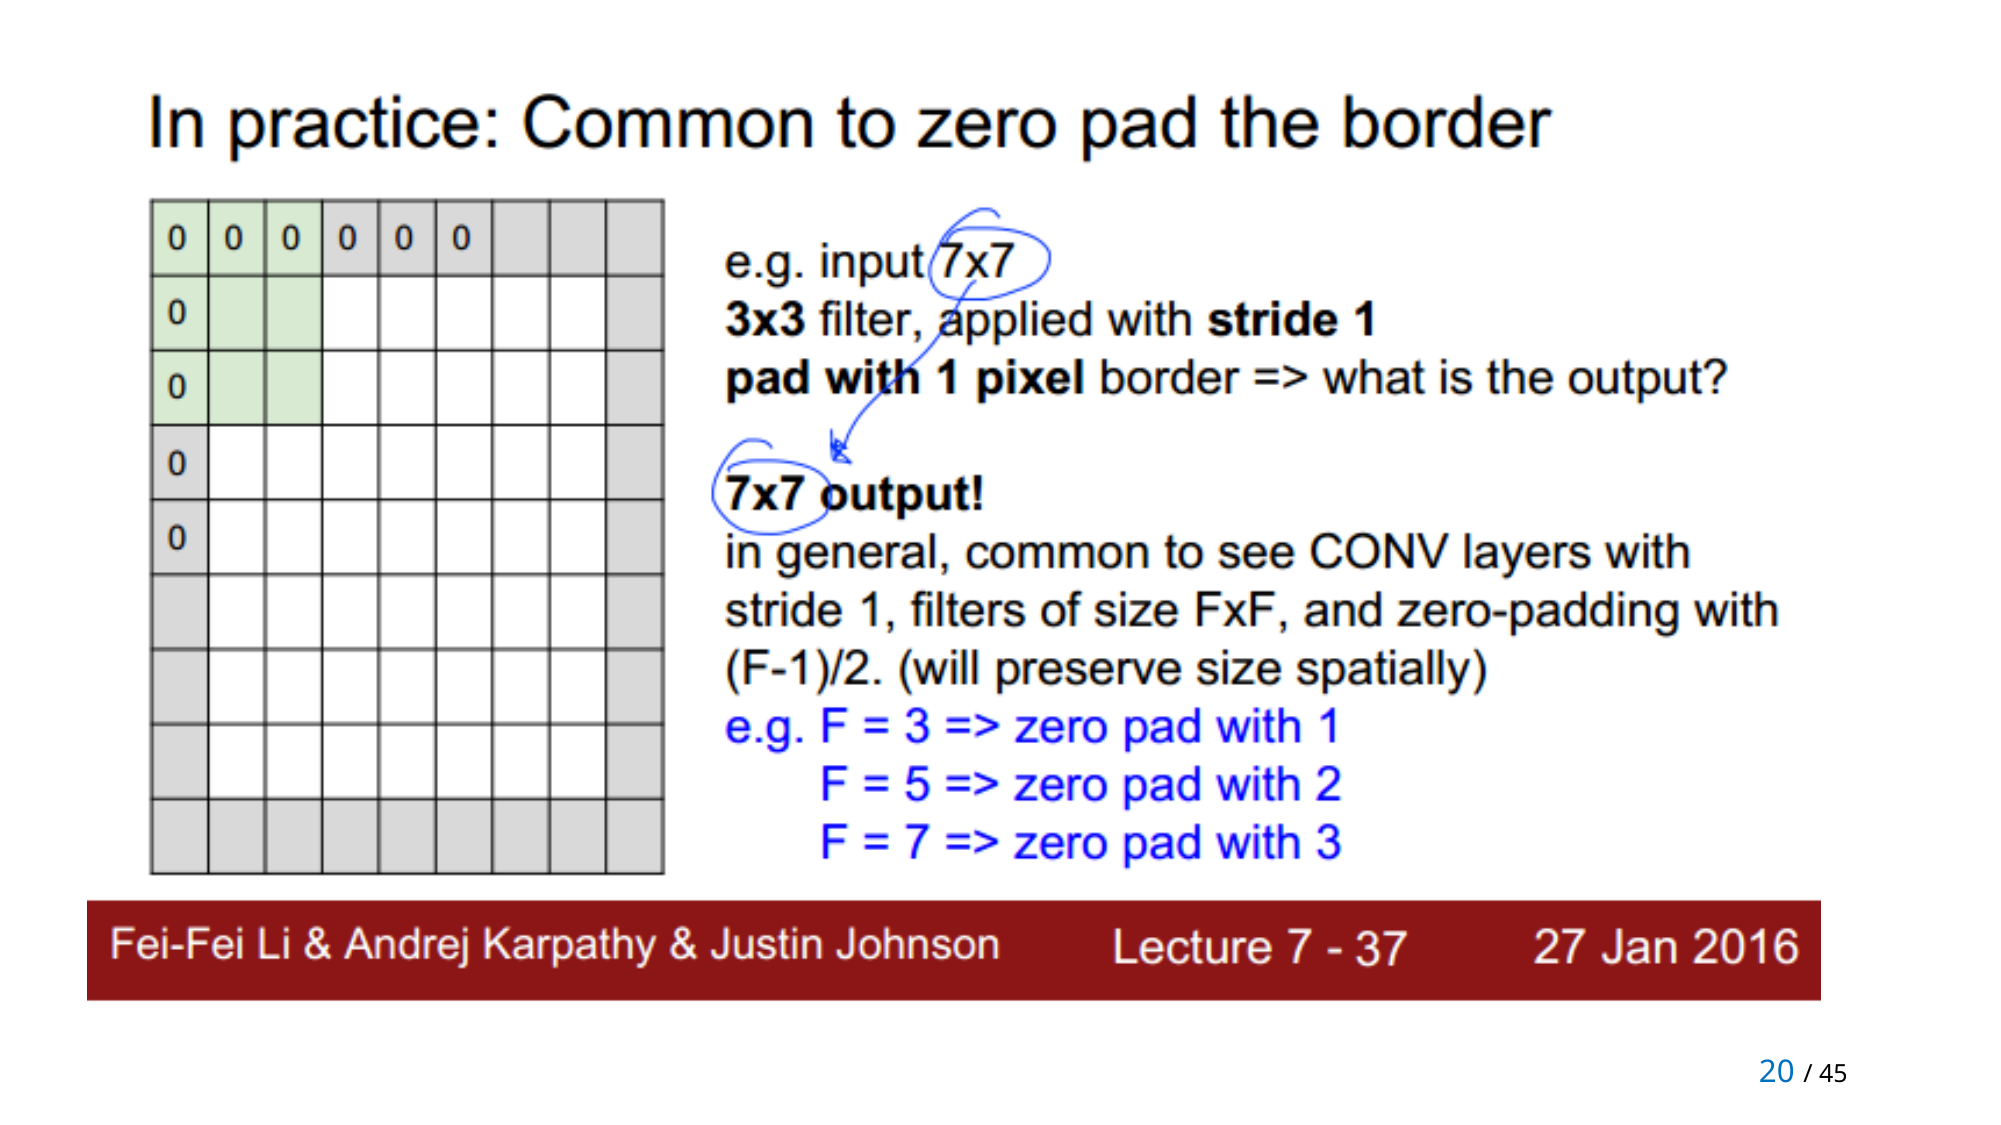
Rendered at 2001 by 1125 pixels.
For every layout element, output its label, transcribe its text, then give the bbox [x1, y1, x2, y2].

picture [87, 0, 1821, 1043]
slide_number 20 / 45 [1412, 1042, 1863, 1103]
